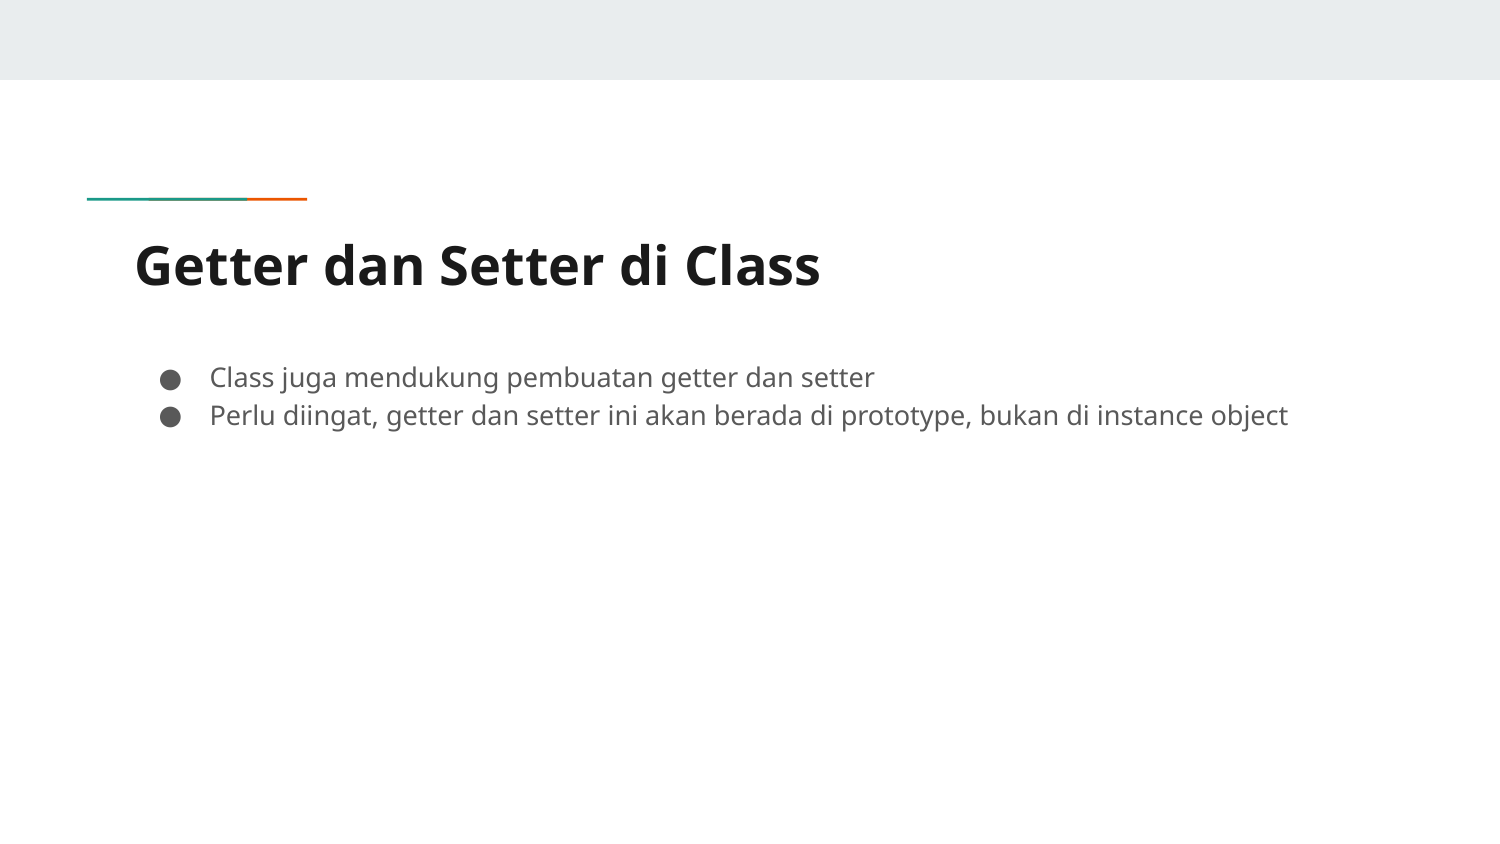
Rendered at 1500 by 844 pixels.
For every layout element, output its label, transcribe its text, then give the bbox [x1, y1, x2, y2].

list Class juga mendukung pembuatan getter dan setter Perlu diingat, getter dan setter ini akan berada di prototype, bukan di instance object [119, 341, 1381, 712]
title Getter dan Setter di Class [119, 216, 1381, 305]
